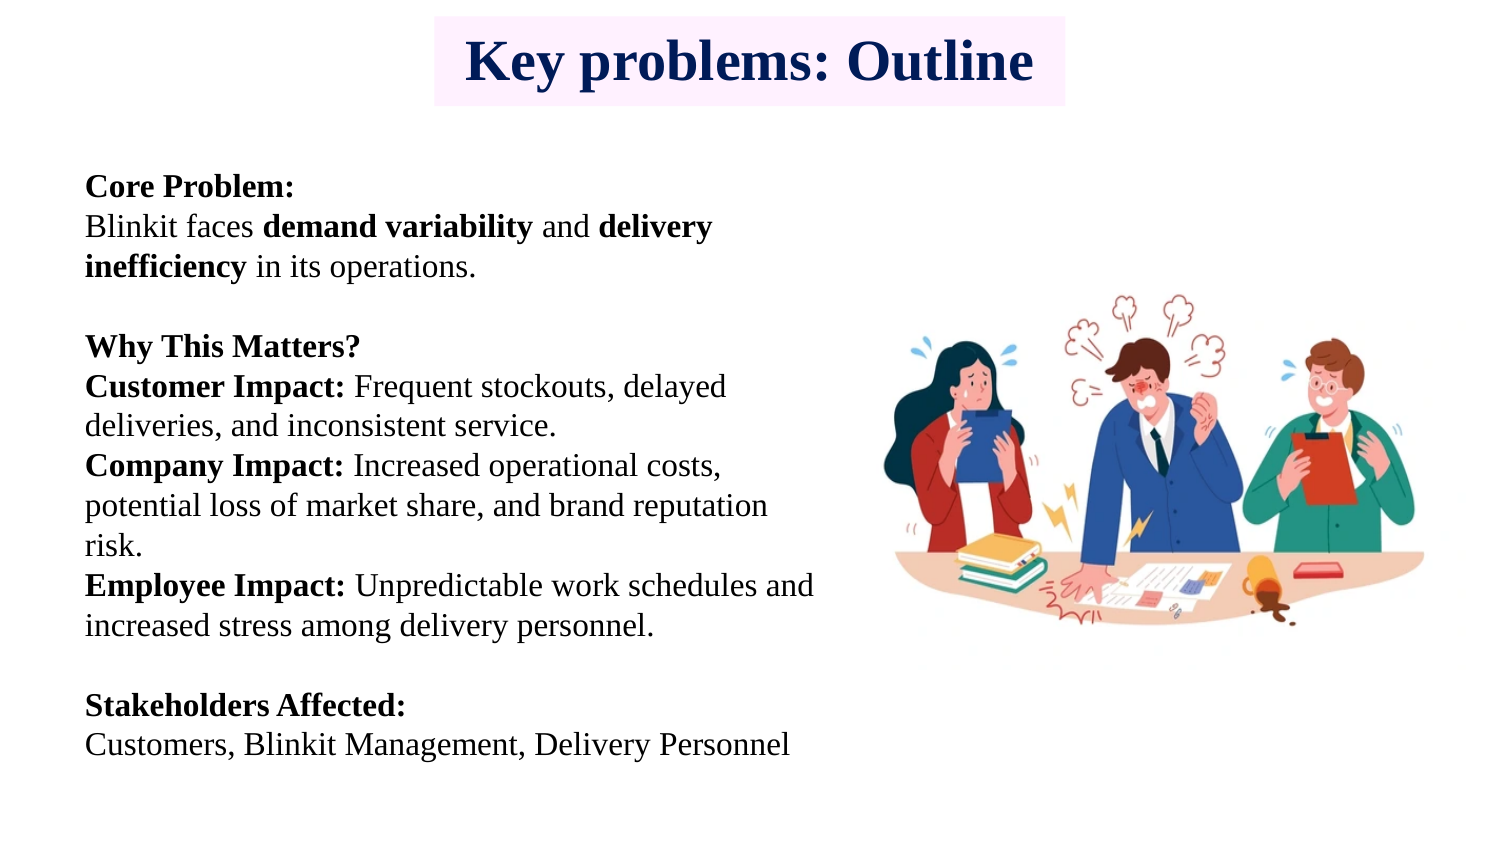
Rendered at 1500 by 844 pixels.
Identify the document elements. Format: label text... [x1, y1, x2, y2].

list Core Problem: Blinkit faces demand variability and delivery inefficiency in its operations. Why This Matters? Customer Impact: Frequent stockouts, delayed deliveries, and inconsistent service. Company Impact: Increased operational costs, potential loss of market share, and brand reputation risk. Employee Impact: Unpredictable work schedules and increased stress among delivery personnel. Stakeholders Affected: Customers, Blinkit Management, Delivery Personnel [51, 97, 850, 828]
picture [833, 254, 1466, 670]
title Key problems: Outline [434, 16, 1066, 107]
